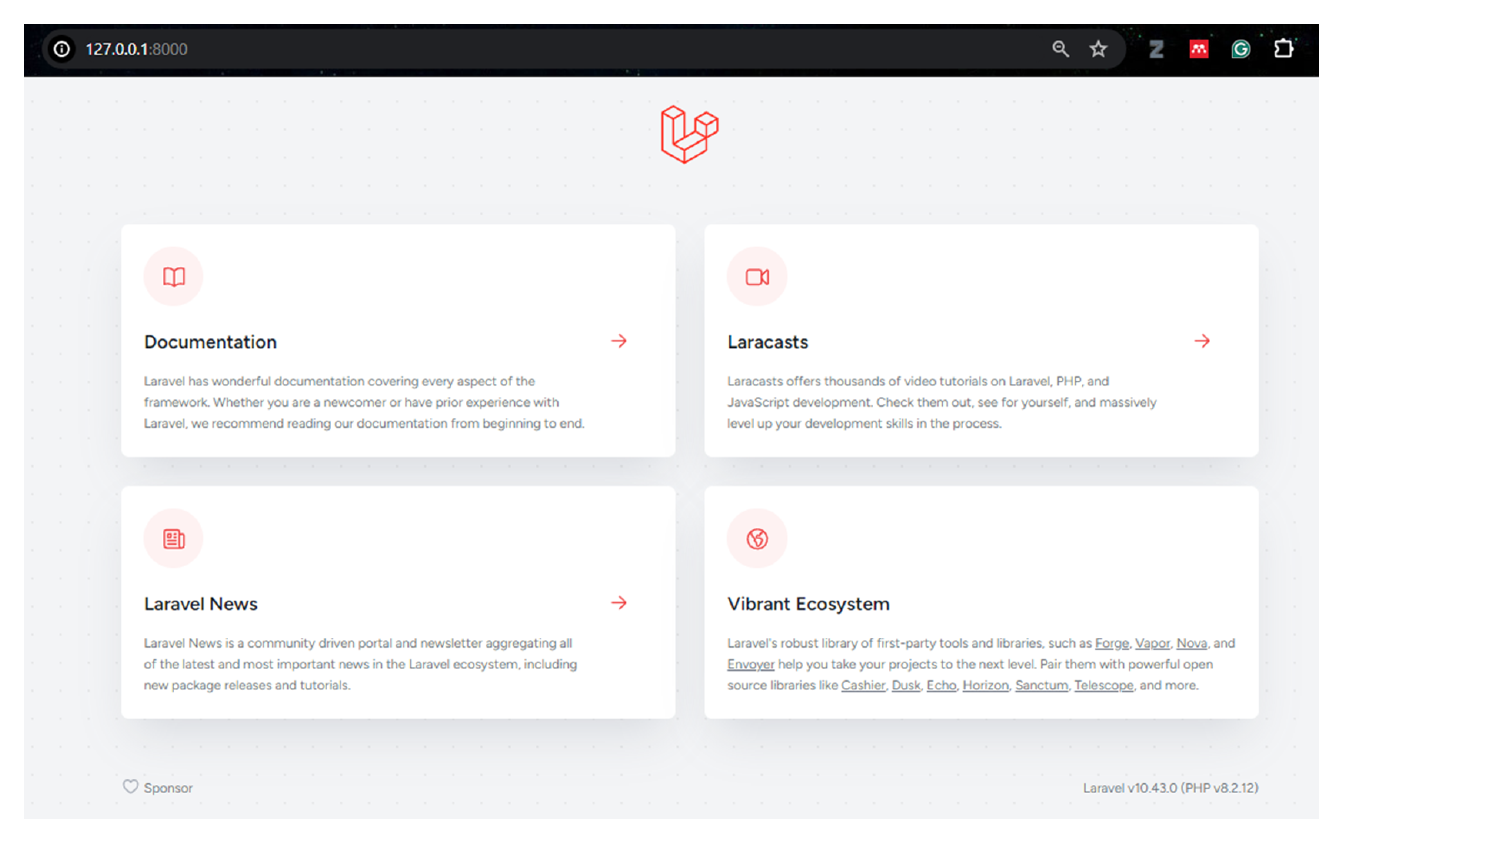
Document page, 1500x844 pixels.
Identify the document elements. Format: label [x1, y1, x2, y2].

picture [24, 24, 1320, 819]
